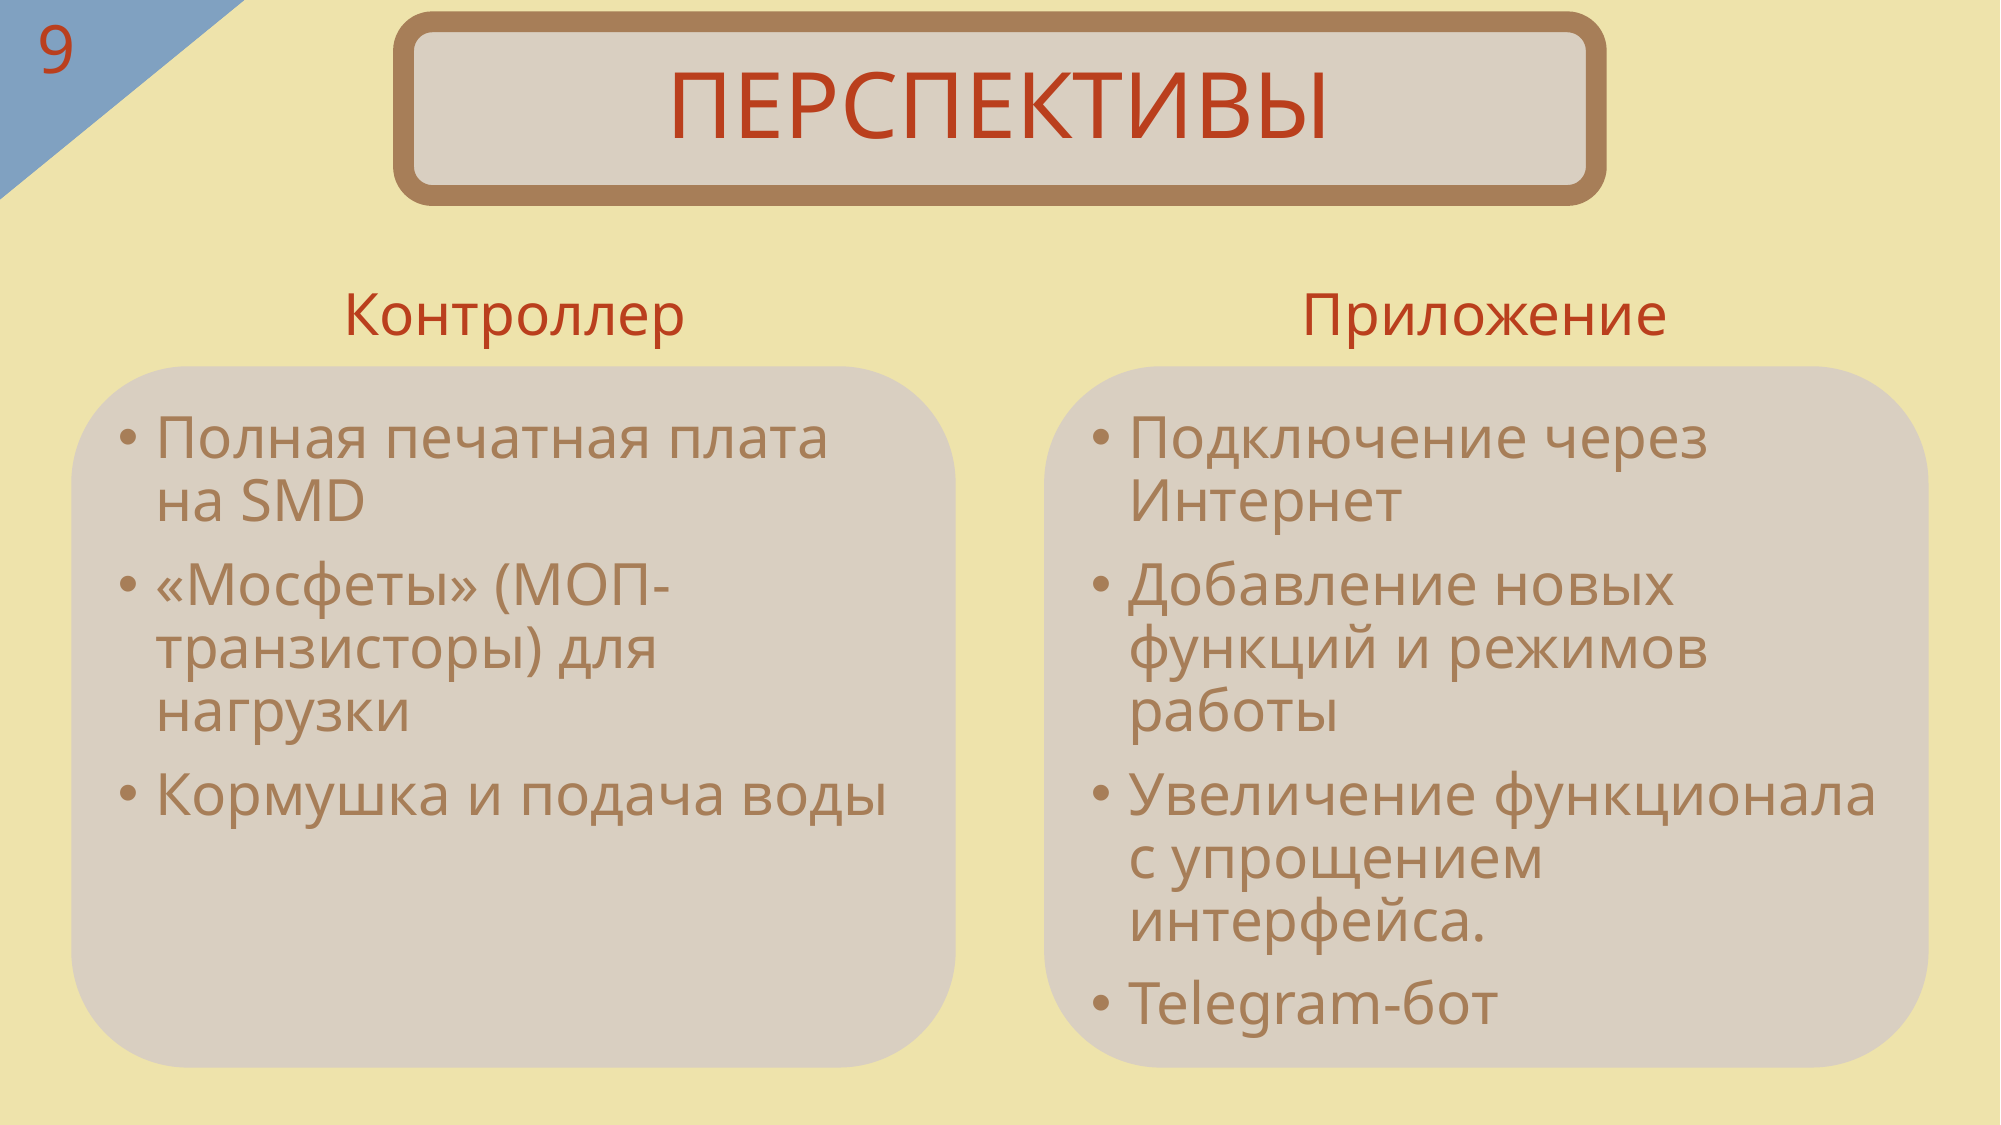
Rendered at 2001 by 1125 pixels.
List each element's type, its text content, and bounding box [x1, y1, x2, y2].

text_box Приложение [1075, 269, 1894, 400]
list Подключение через Интернет Добавление новых функций и режимов работы Увеличение функционала с упрощением интерфейса. Telegram-бот [1075, 400, 1894, 1037]
list Полная печатная плата на SMD «Мосфеты» (МОП-транзисторы) для нагрузки Кормушка и подача воды [103, 400, 921, 1037]
text_box Контроллер [106, 269, 924, 400]
title ПЕРСПЕКТИВЫ [449, 0, 1551, 218]
